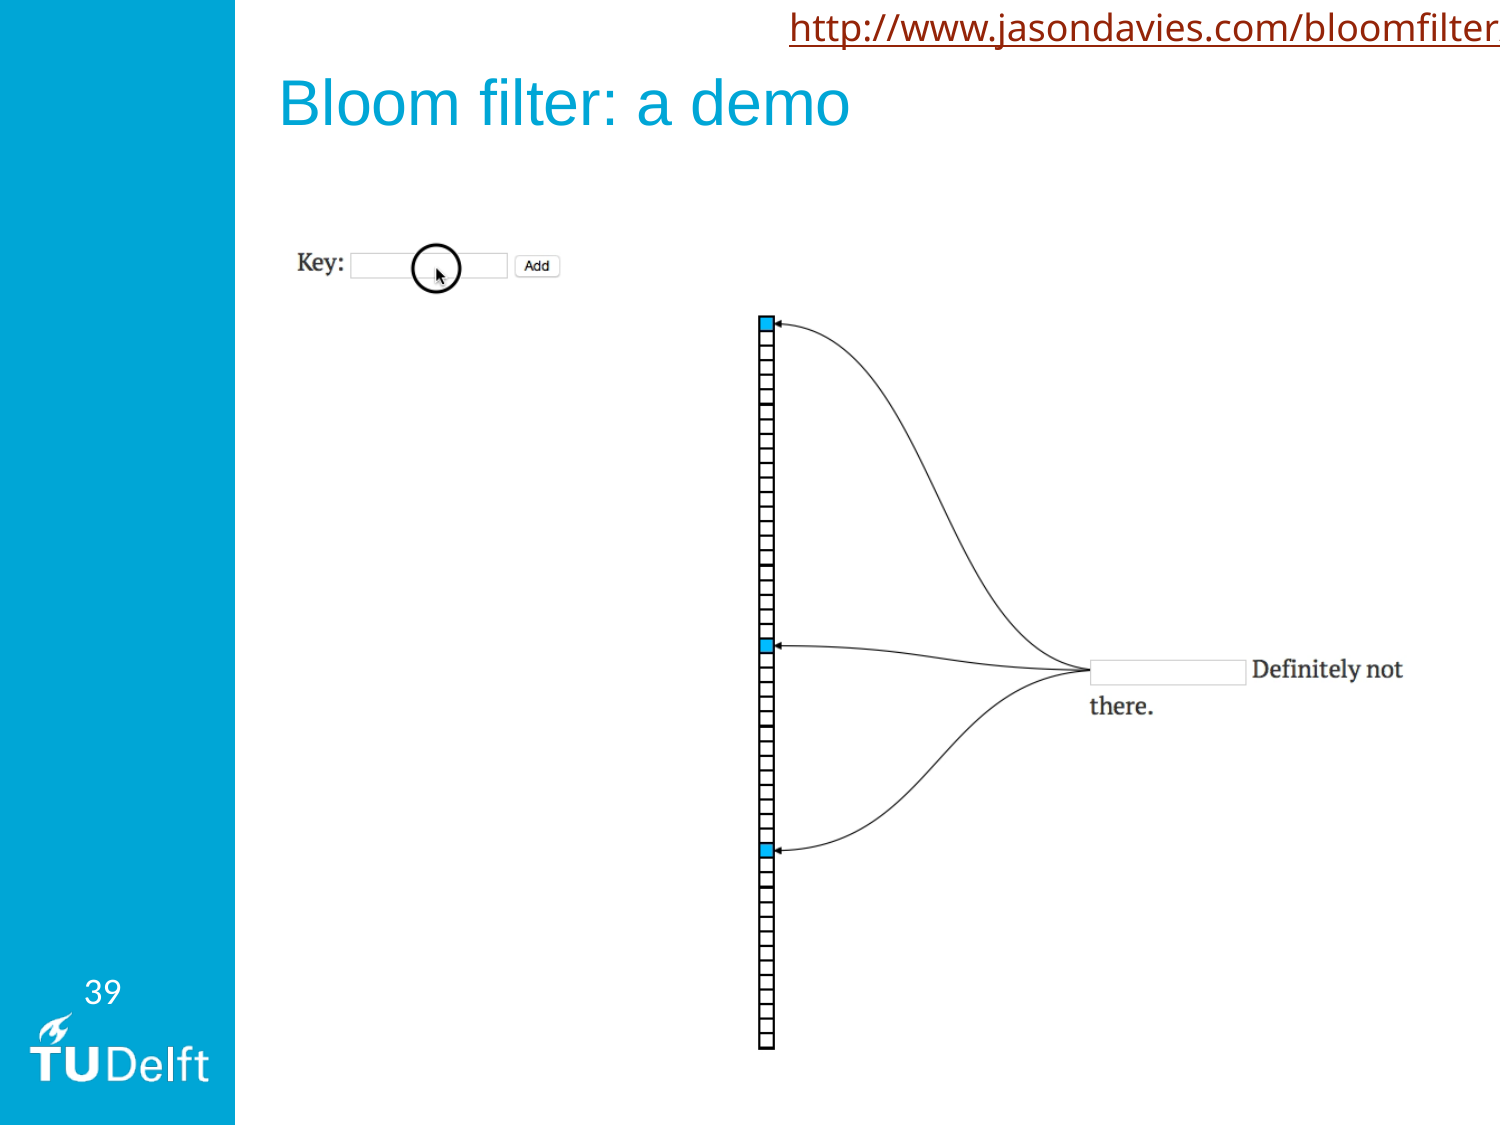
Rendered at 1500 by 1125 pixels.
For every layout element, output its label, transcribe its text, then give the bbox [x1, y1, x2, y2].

text_box http://www.jasondavies.com/bloomfilter/ [783, 0, 1500, 61]
title Bloom filter: a demo [268, 55, 1423, 231]
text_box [269, 234, 1423, 1062]
